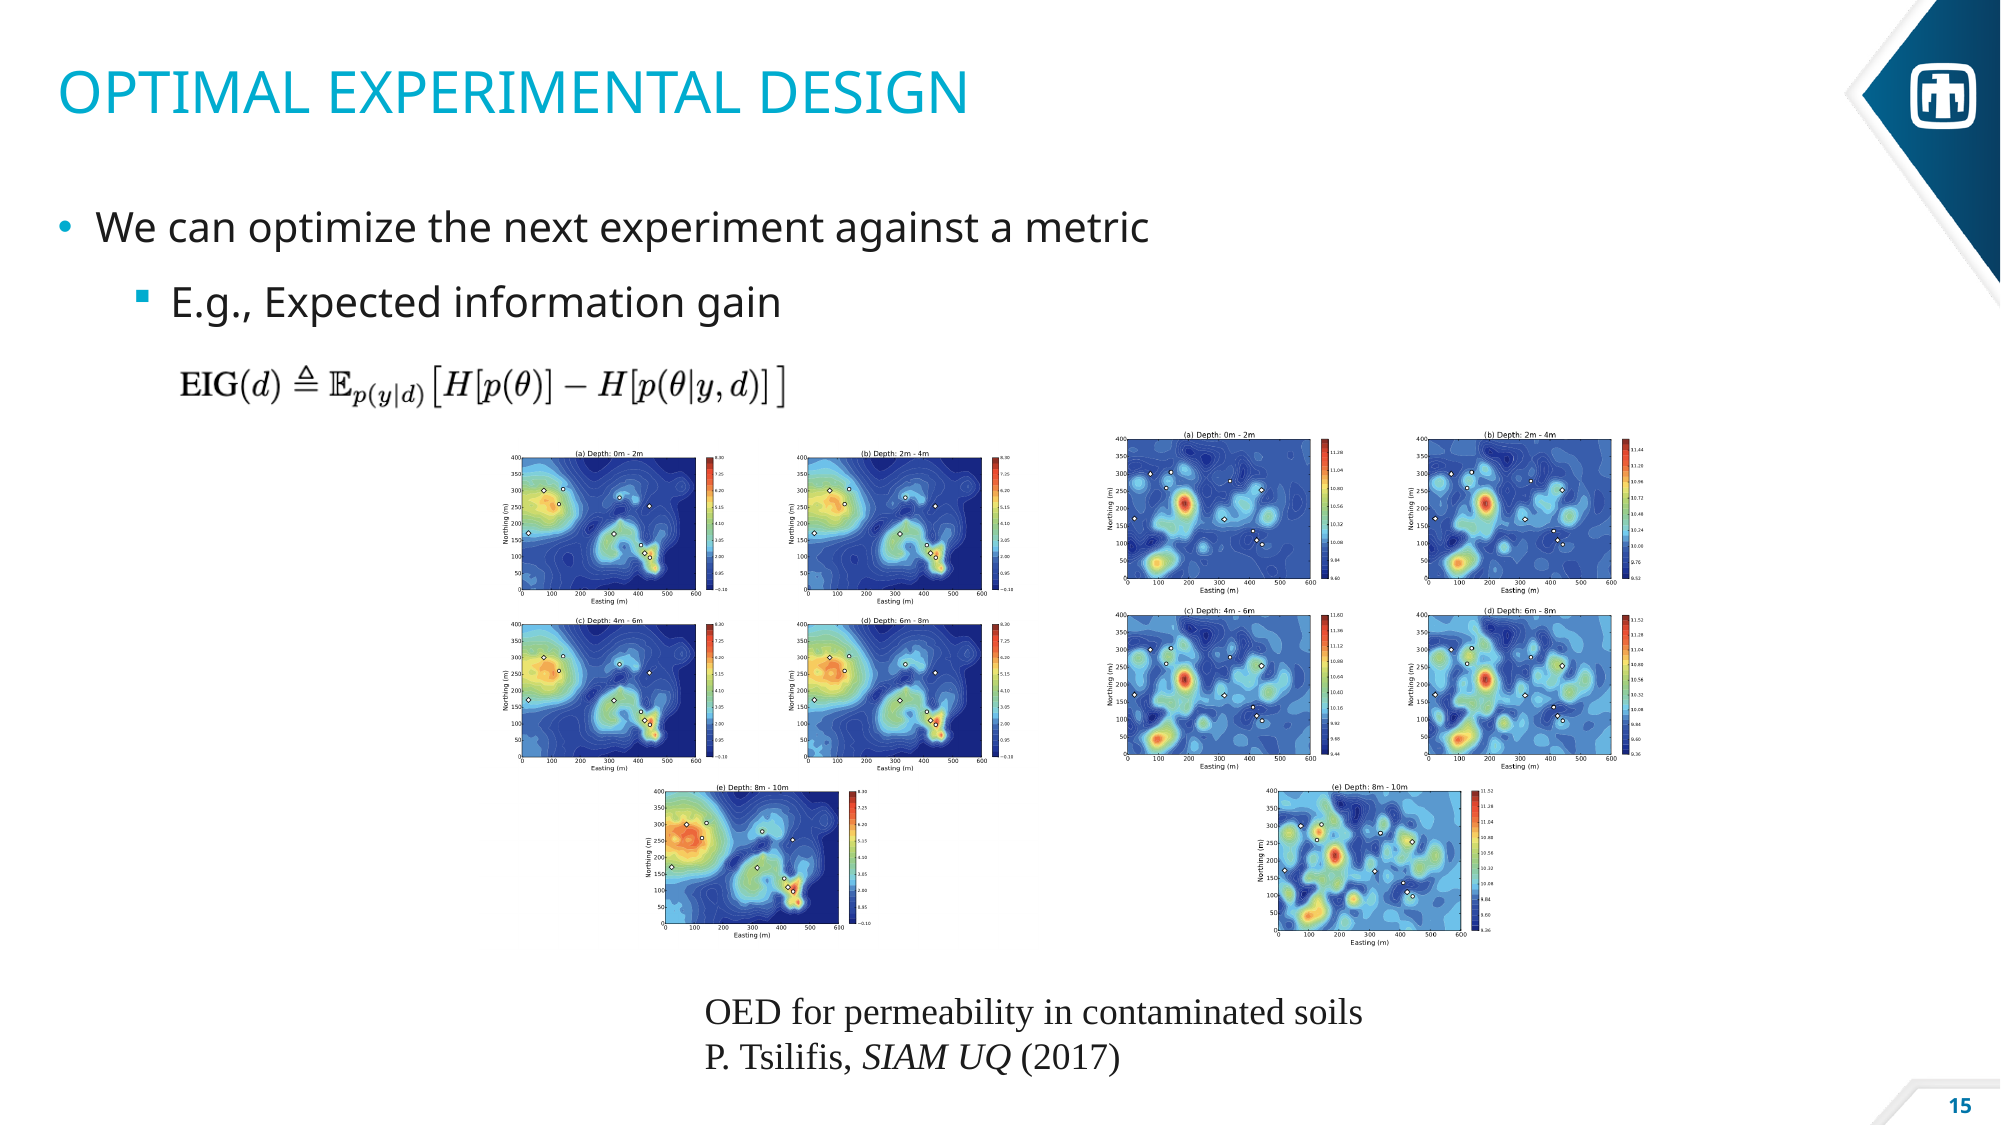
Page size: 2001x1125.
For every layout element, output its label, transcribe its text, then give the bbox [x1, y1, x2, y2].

list We can optimize the next experiment against a metric E.g., Expected information gain [57, 201, 1902, 1030]
text_box OED for permeability in contaminated soils P. Tsilifis, SIAM UQ (2017) [689, 979, 1379, 1085]
title Optimal experimental design [57, 39, 1736, 150]
slide_number 15 [1920, 1089, 2000, 1125]
picture [0, 0, 2001, 1125]
